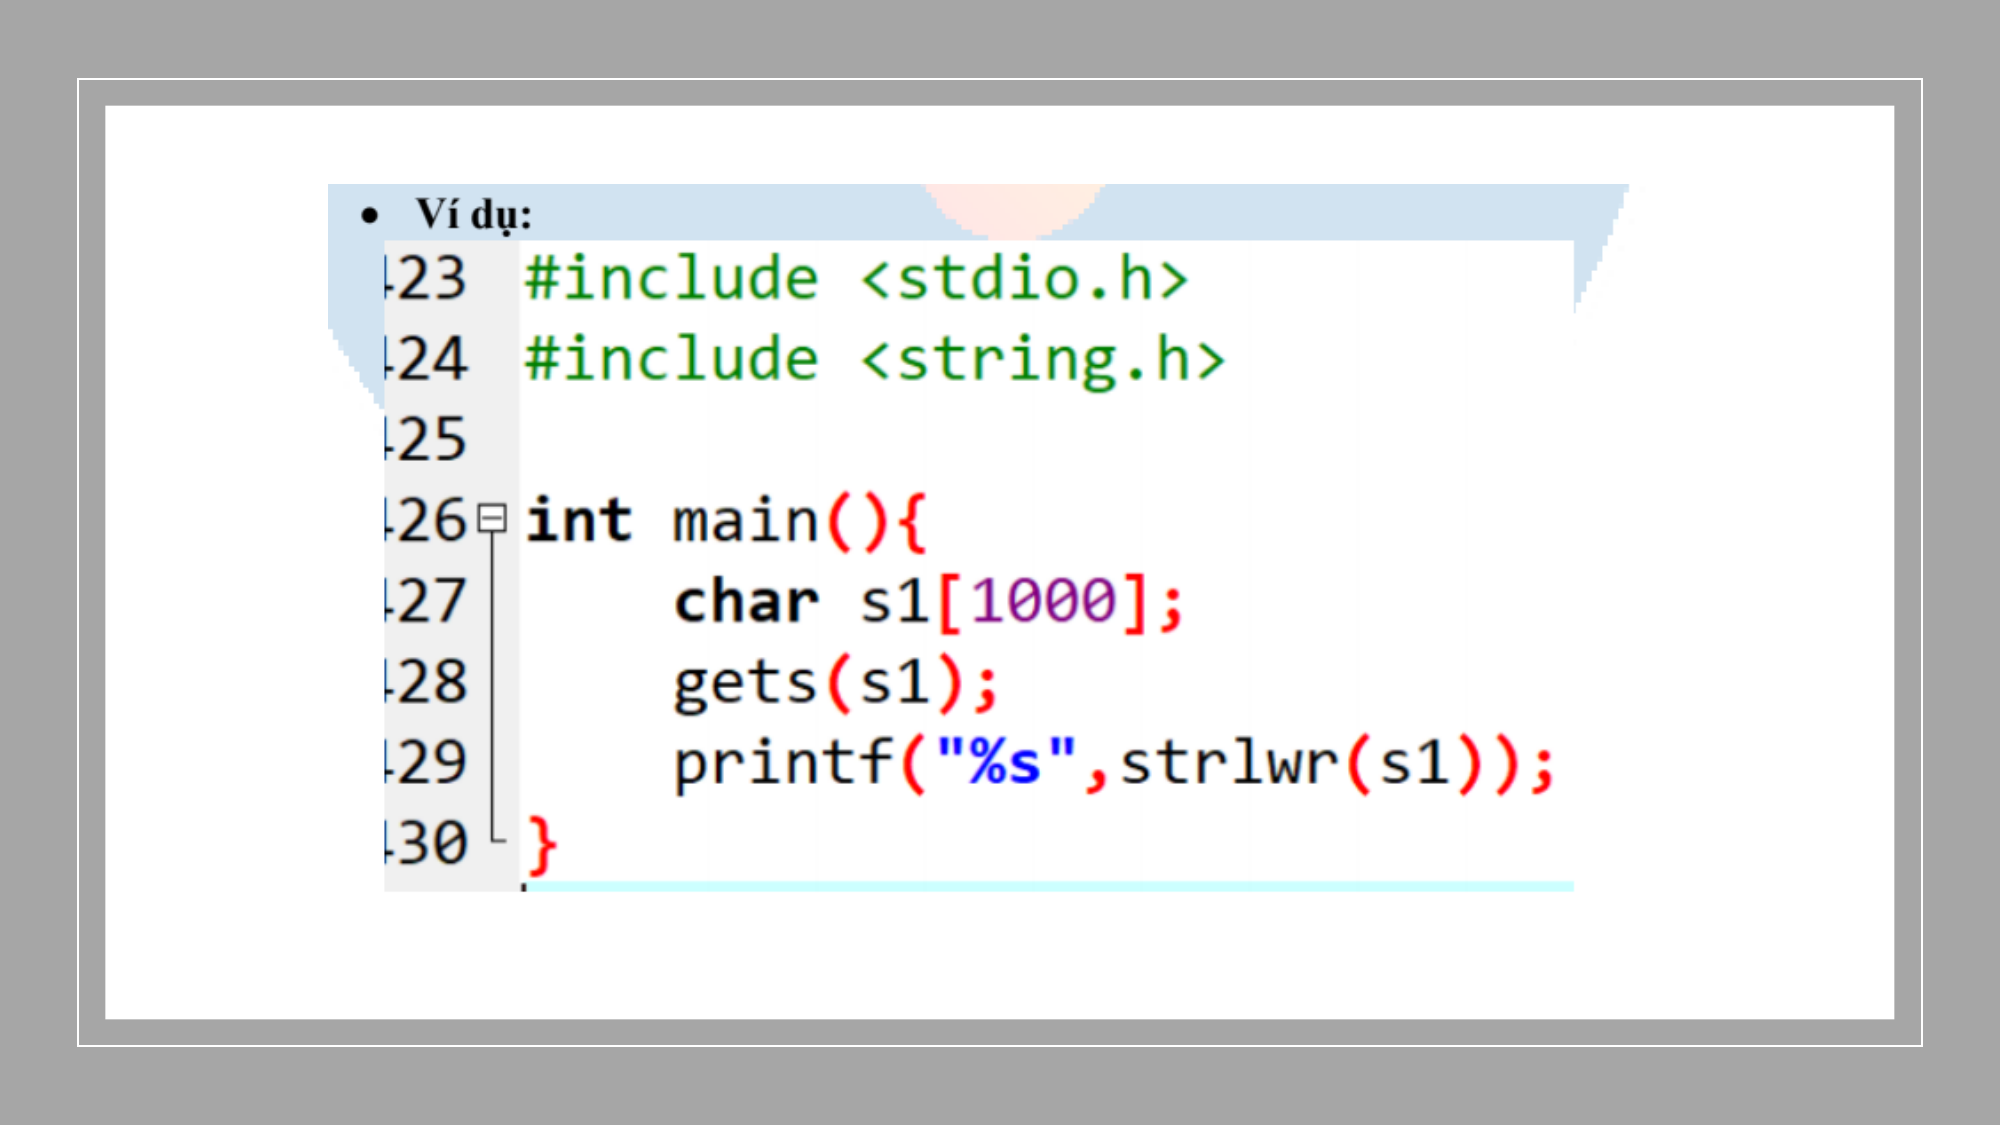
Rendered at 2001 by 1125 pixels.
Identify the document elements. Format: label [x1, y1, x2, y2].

text_box [77, 78, 1923, 1047]
text_box [0, 0, 2000, 1125]
text_box [104, 104, 1895, 1020]
picture [328, 184, 1672, 940]
